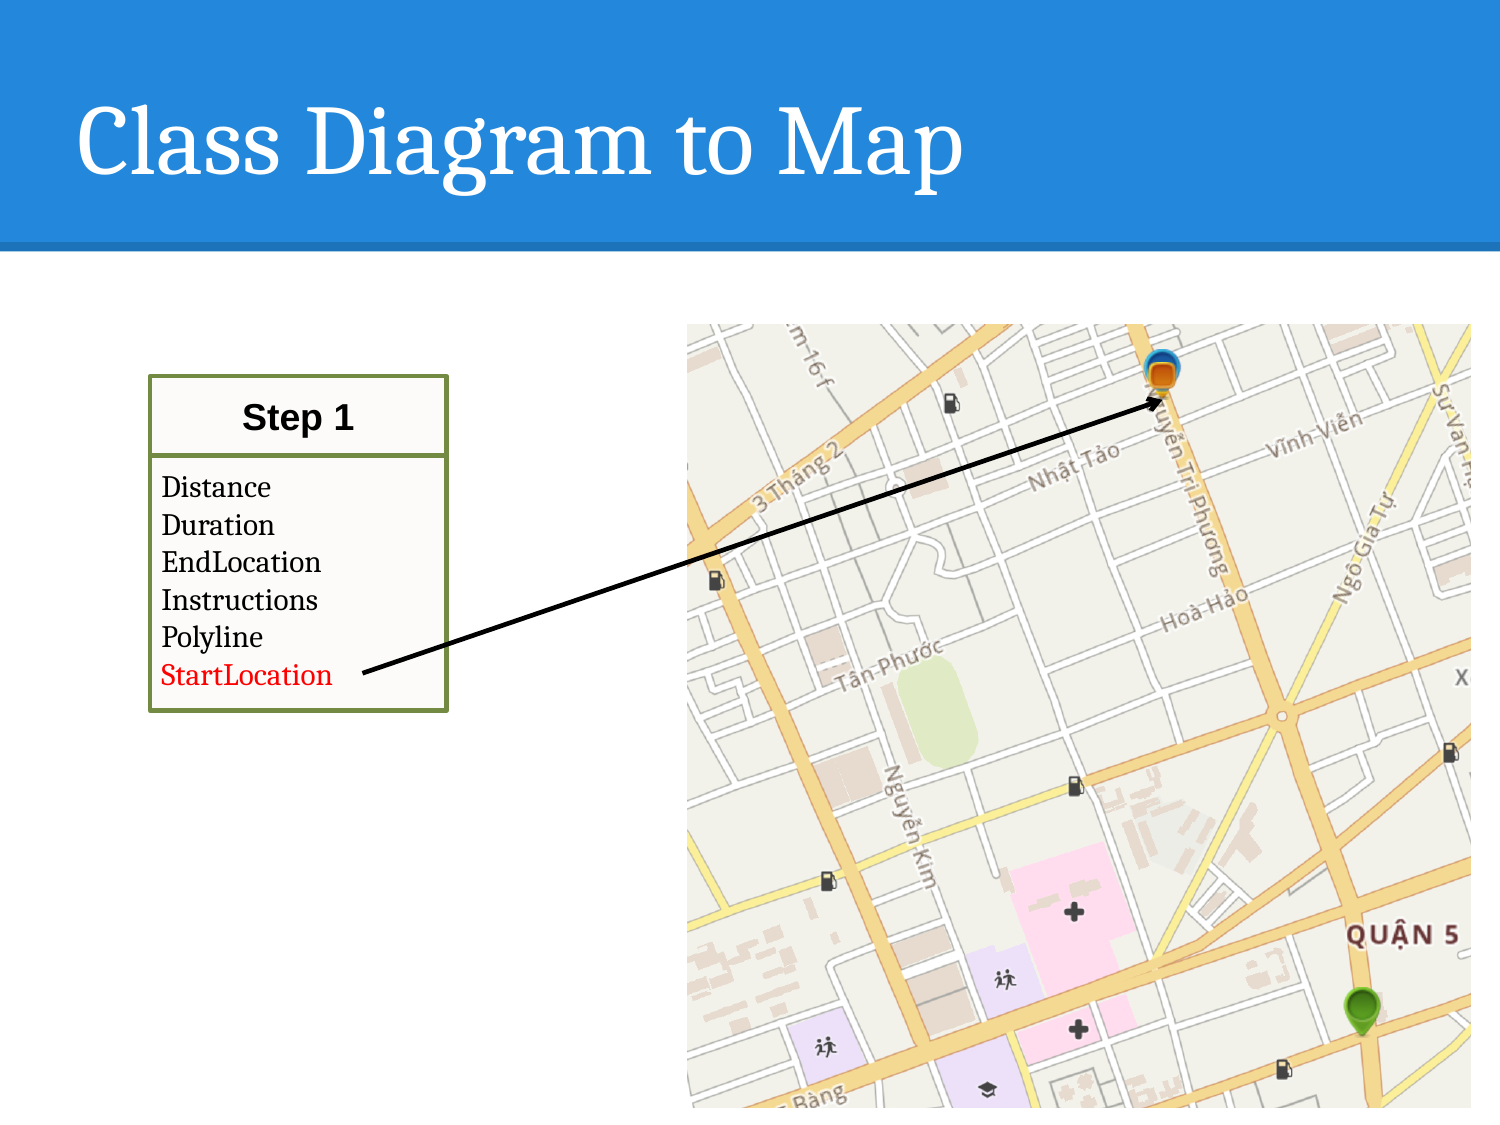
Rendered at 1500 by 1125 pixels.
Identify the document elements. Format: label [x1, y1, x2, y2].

text_box [63, 66, 980, 202]
picture [687, 324, 1471, 1108]
text_box [149, 375, 1163, 711]
